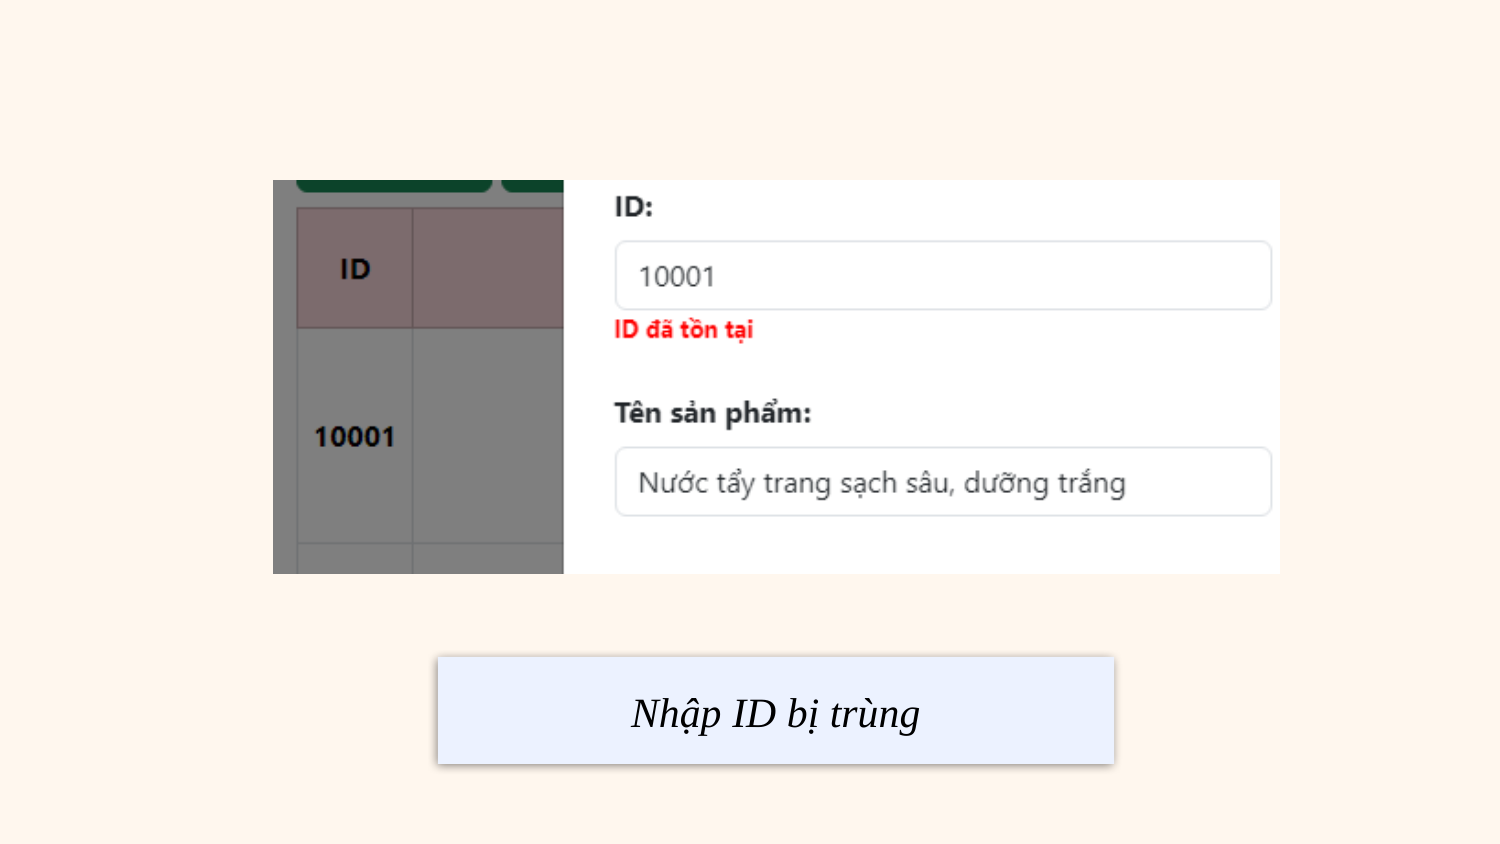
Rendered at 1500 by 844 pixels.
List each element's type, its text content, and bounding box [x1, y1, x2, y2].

text_box Nhập ID bị trùng [437, 656, 1115, 764]
picture [272, 180, 1280, 574]
